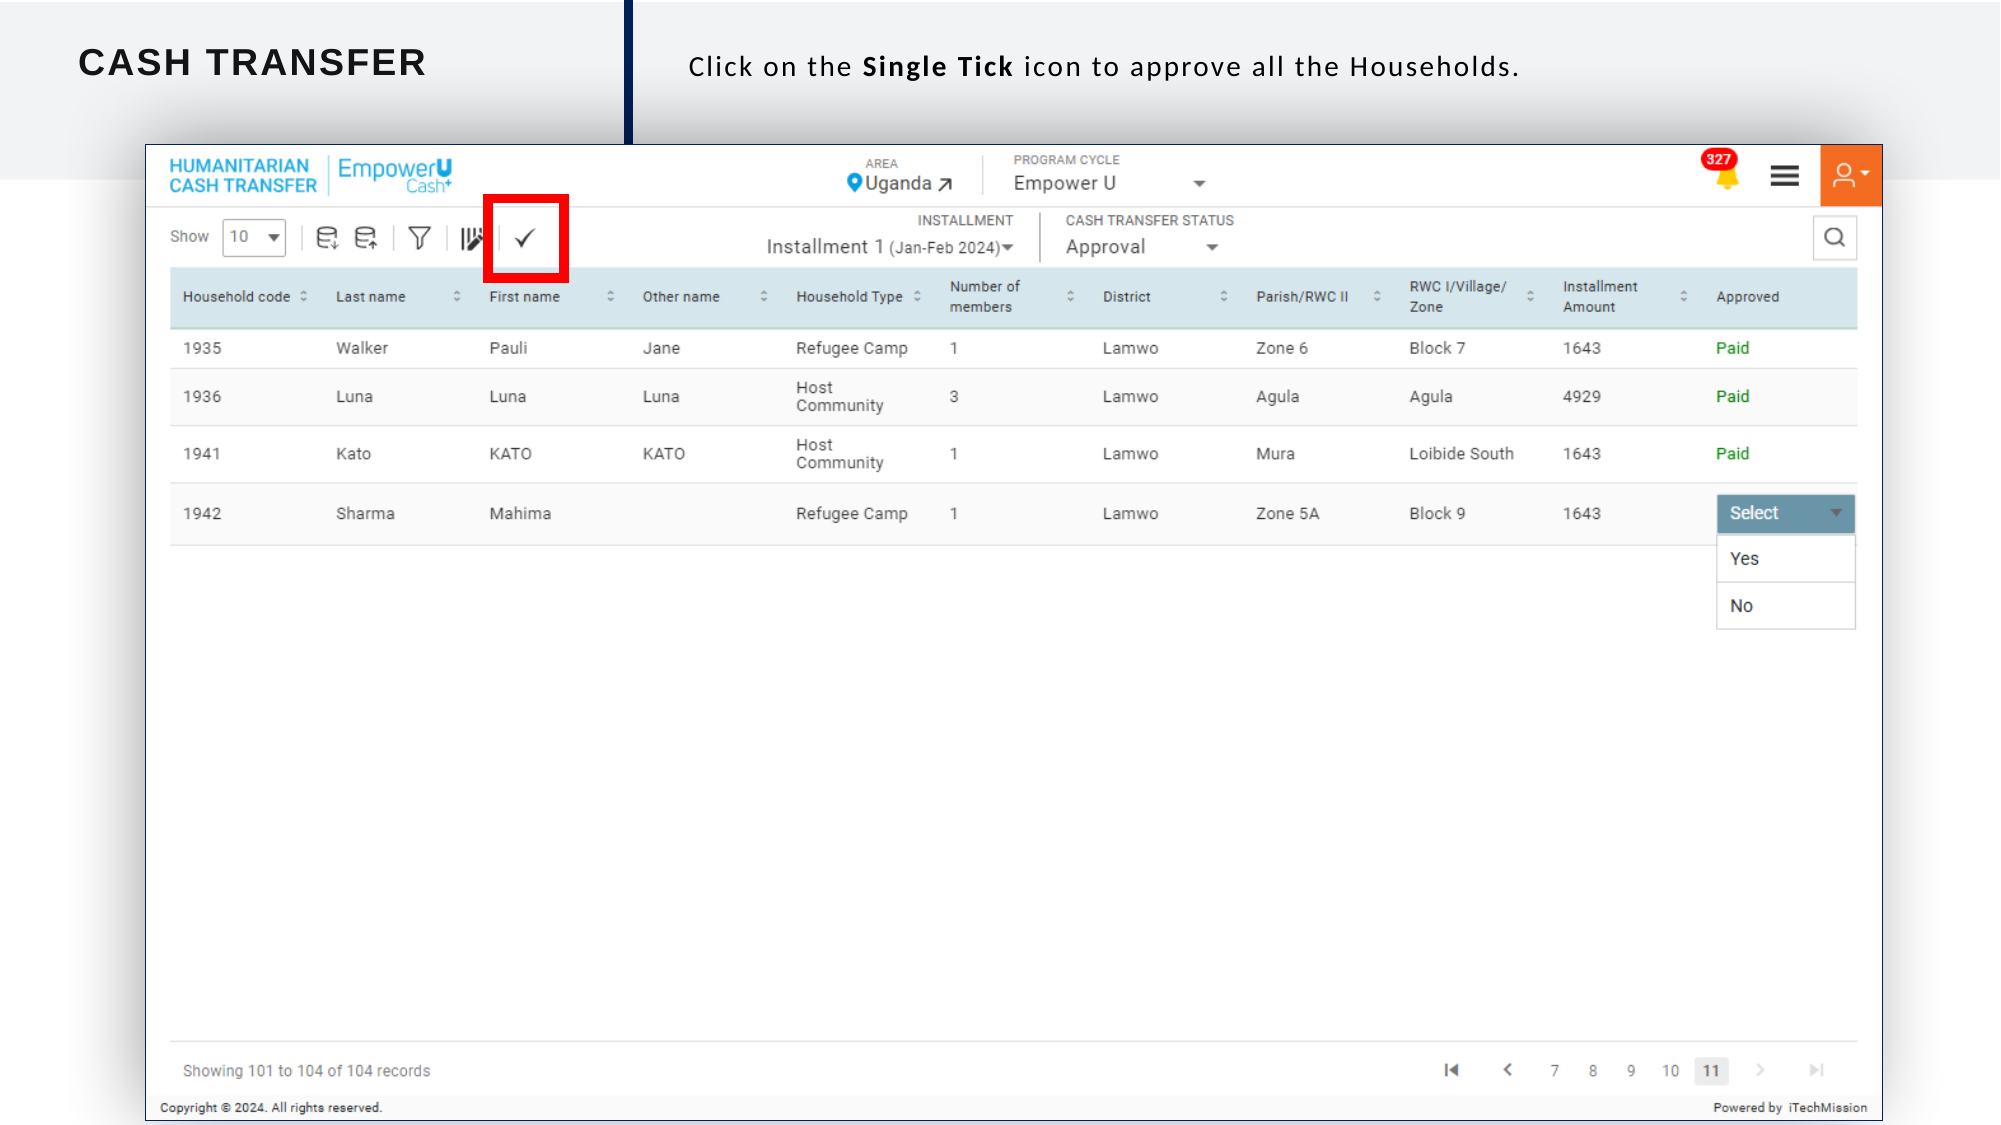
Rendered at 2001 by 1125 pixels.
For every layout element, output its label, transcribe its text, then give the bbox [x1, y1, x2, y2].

text_box Click on the Single Tick icon to approve all the Households. [673, 40, 1883, 90]
text_box [0, 1, 624, 181]
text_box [624, 0, 633, 144]
picture [145, 144, 1884, 1121]
text_box CASH TRANSFER [63, 38, 585, 91]
text_box [633, 1, 2000, 181]
